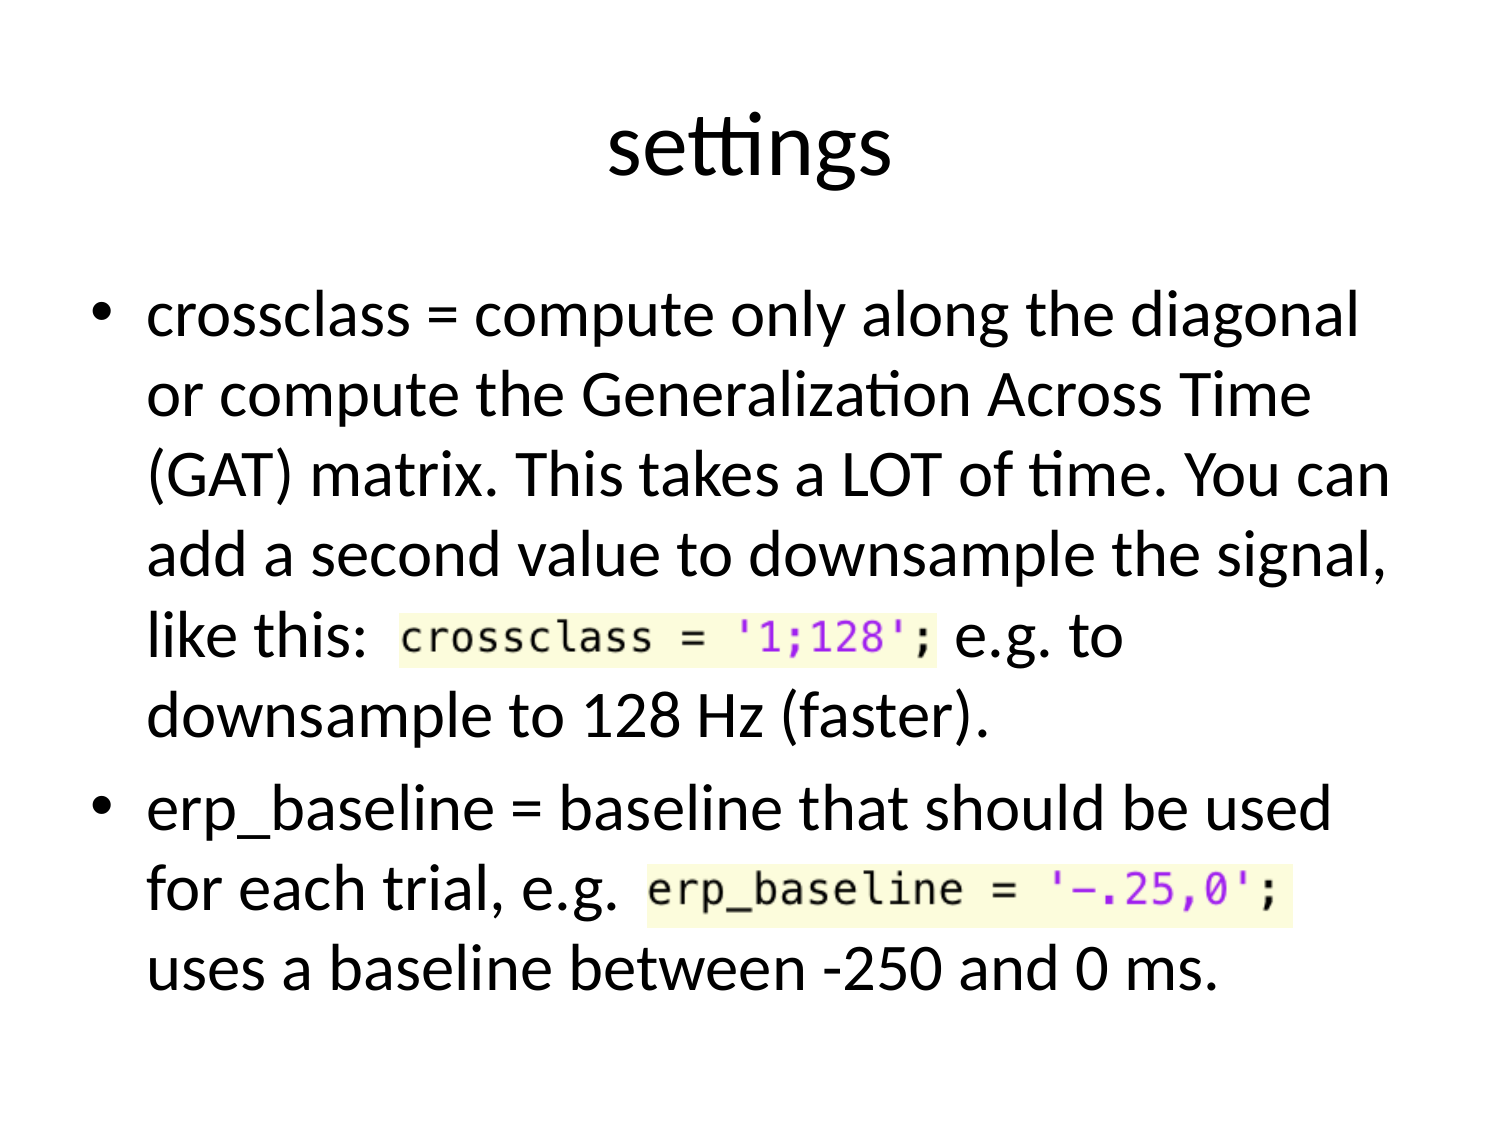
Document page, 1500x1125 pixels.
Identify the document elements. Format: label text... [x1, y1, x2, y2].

title settings [75, 45, 1425, 233]
picture [647, 864, 1293, 928]
picture [399, 612, 937, 668]
list crossclass = compute only along the diagonal or compute the Generalization Across Time (GAT) matrix. This takes a LOT of time. You can add a second value to downsample the signal, like this: e.g. to downsample to 128 Hz (faster). erp_baseline = baseline that should be used for each trial, e.g. uses a baseline between -250 and 0 ms. [75, 262, 1425, 1067]
